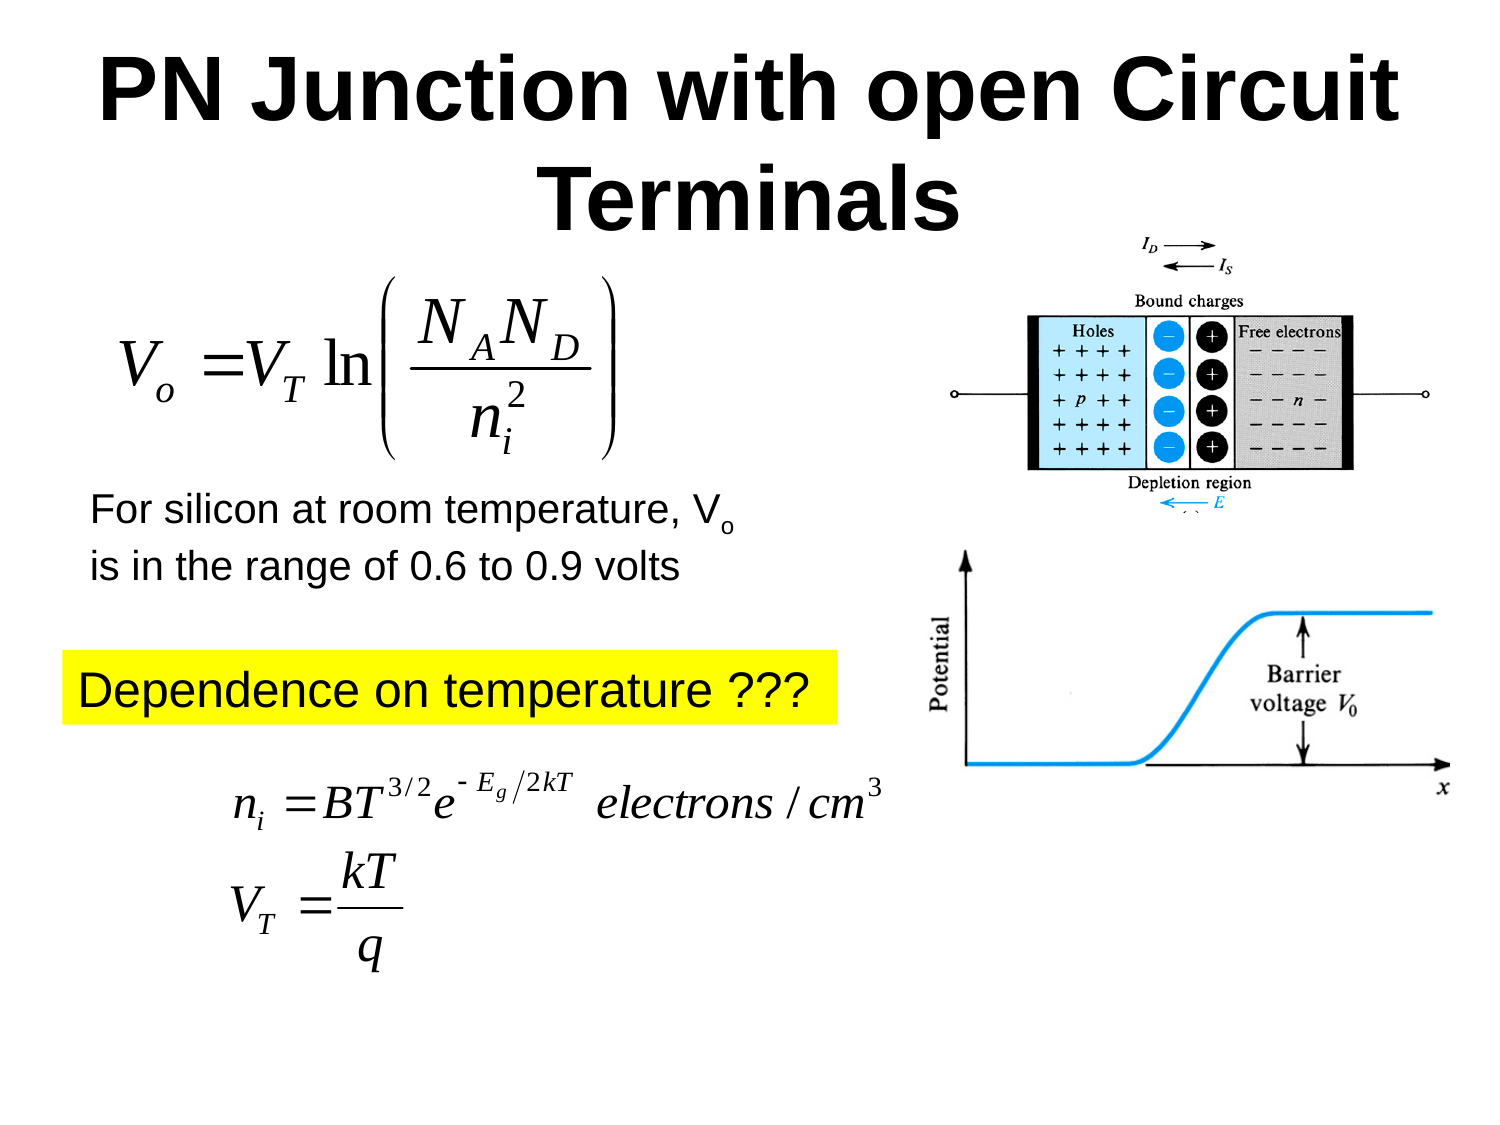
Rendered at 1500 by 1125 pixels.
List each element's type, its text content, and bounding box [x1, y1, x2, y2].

picture [924, 537, 1451, 801]
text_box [224, 837, 415, 983]
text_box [224, 762, 1034, 843]
picture [949, 237, 1441, 513]
text_box For silicon at room temperature, Vo is in the range of 0.6 to 0.9 volts [75, 474, 775, 597]
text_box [112, 262, 638, 476]
title PN Junction with open Circuit Terminals [74, 44, 1426, 233]
text_box Dependence on temperature ??? [62, 649, 838, 725]
